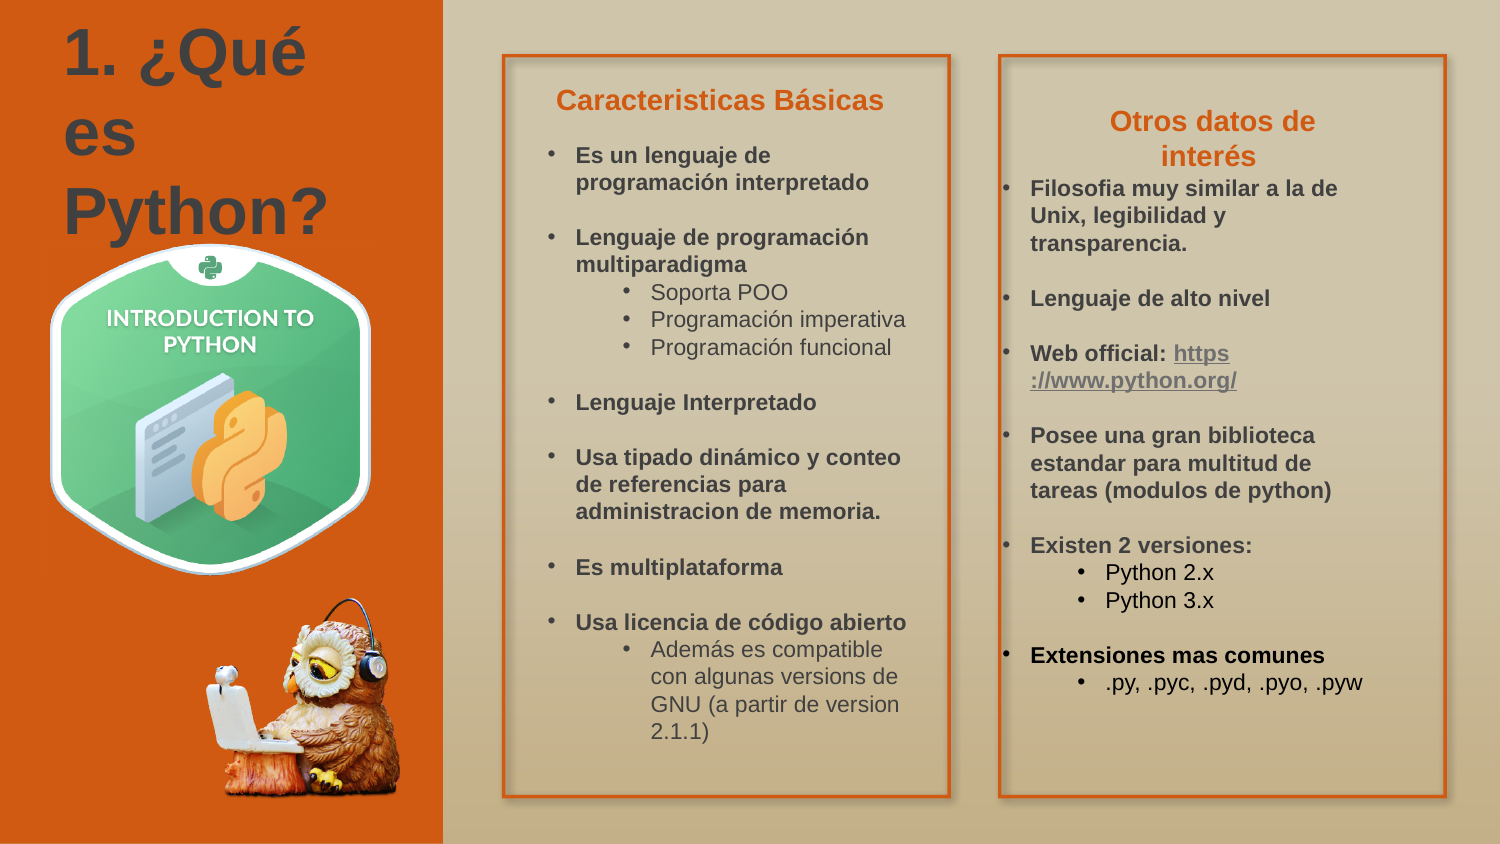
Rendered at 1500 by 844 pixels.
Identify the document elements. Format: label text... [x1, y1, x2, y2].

text_box [500, 52, 953, 800]
text_box [996, 52, 1449, 800]
text_box 1. ¿Qué es Python? [48, 0, 409, 257]
text_box Es un lenguaje de programación interpretado Lenguaje de programación multiparadigma Soporta POO Programación imperativa Programación funcional Lenguaje Interpretado Usa tipado dinámico y conteo de referencias para administracion de memoria. Es multiplataforma Usa licencia de código abierto Además es compatible con algunas versions de GNU (a partir de version 2.1.1) [532, 132, 941, 775]
picture [443, 0, 1500, 844]
text_box Caracteristicas Básicas [511, 74, 929, 124]
text_box Filosofia muy similar a la de Unix, legibilidad y transparencia. Lenguaje de alto nivel Web official: https://www.python.org/ Posee una gran biblioteca estandar para multitud de tareas (modulos de python) Existen 2 versiones: Python 2.x Python 3.x Extensiones mas comunes .py, .pyc, .pyd, .pyo, .pyw [987, 166, 1395, 781]
text_box Otros datos de interés [1075, 94, 1351, 166]
picture [40, 240, 379, 578]
picture [206, 598, 400, 800]
